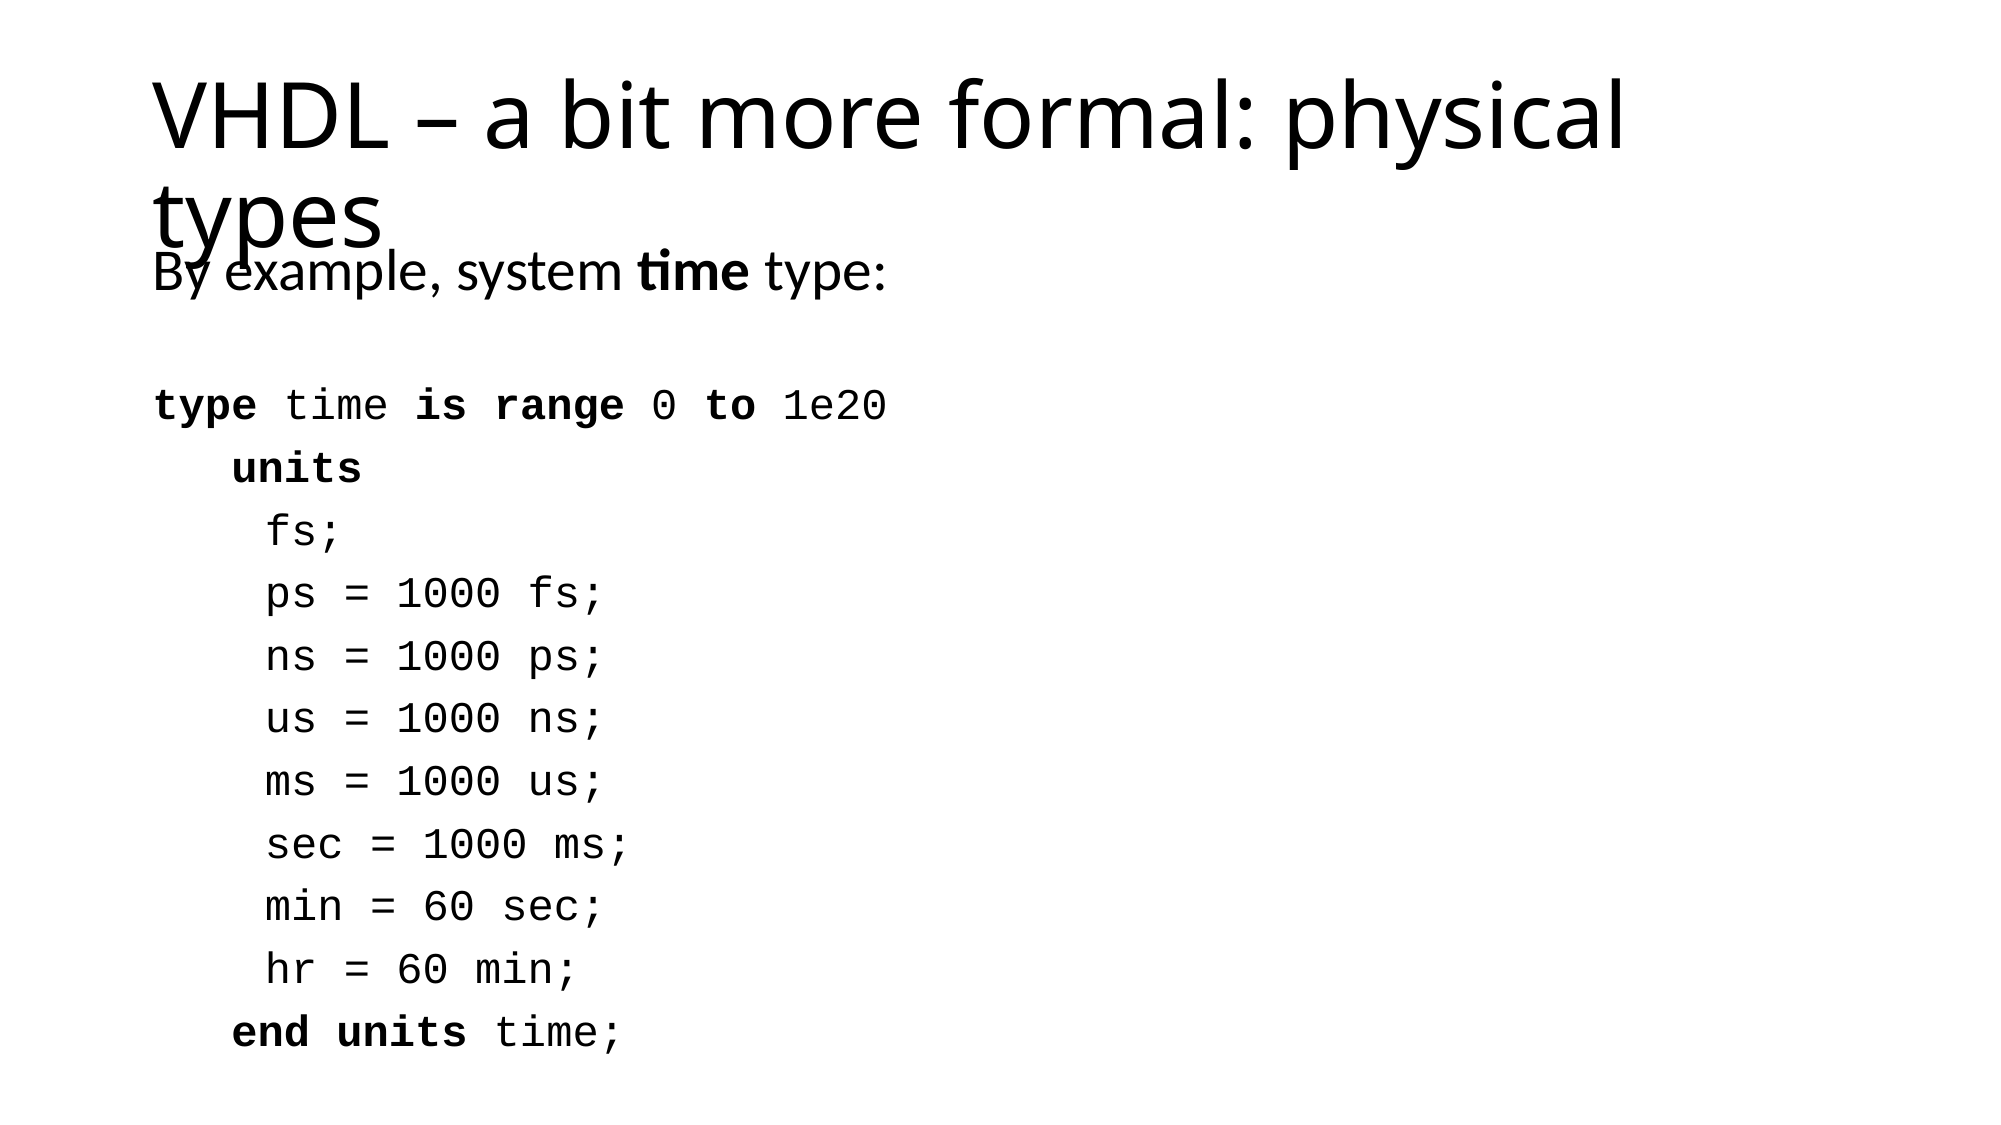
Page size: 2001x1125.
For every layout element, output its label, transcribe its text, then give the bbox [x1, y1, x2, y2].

list By example, system time type: type time is range 0 to 1e20 units fs; ps = 1000 fs; ns = 1000 ps; us = 1000 ns; ms = 1000 us; sec = 1000 ms; min = 60 sec; hr = 60 min; end units time; [137, 232, 1863, 1066]
title VHDL – a bit more formal: physical types [137, 59, 1863, 232]
